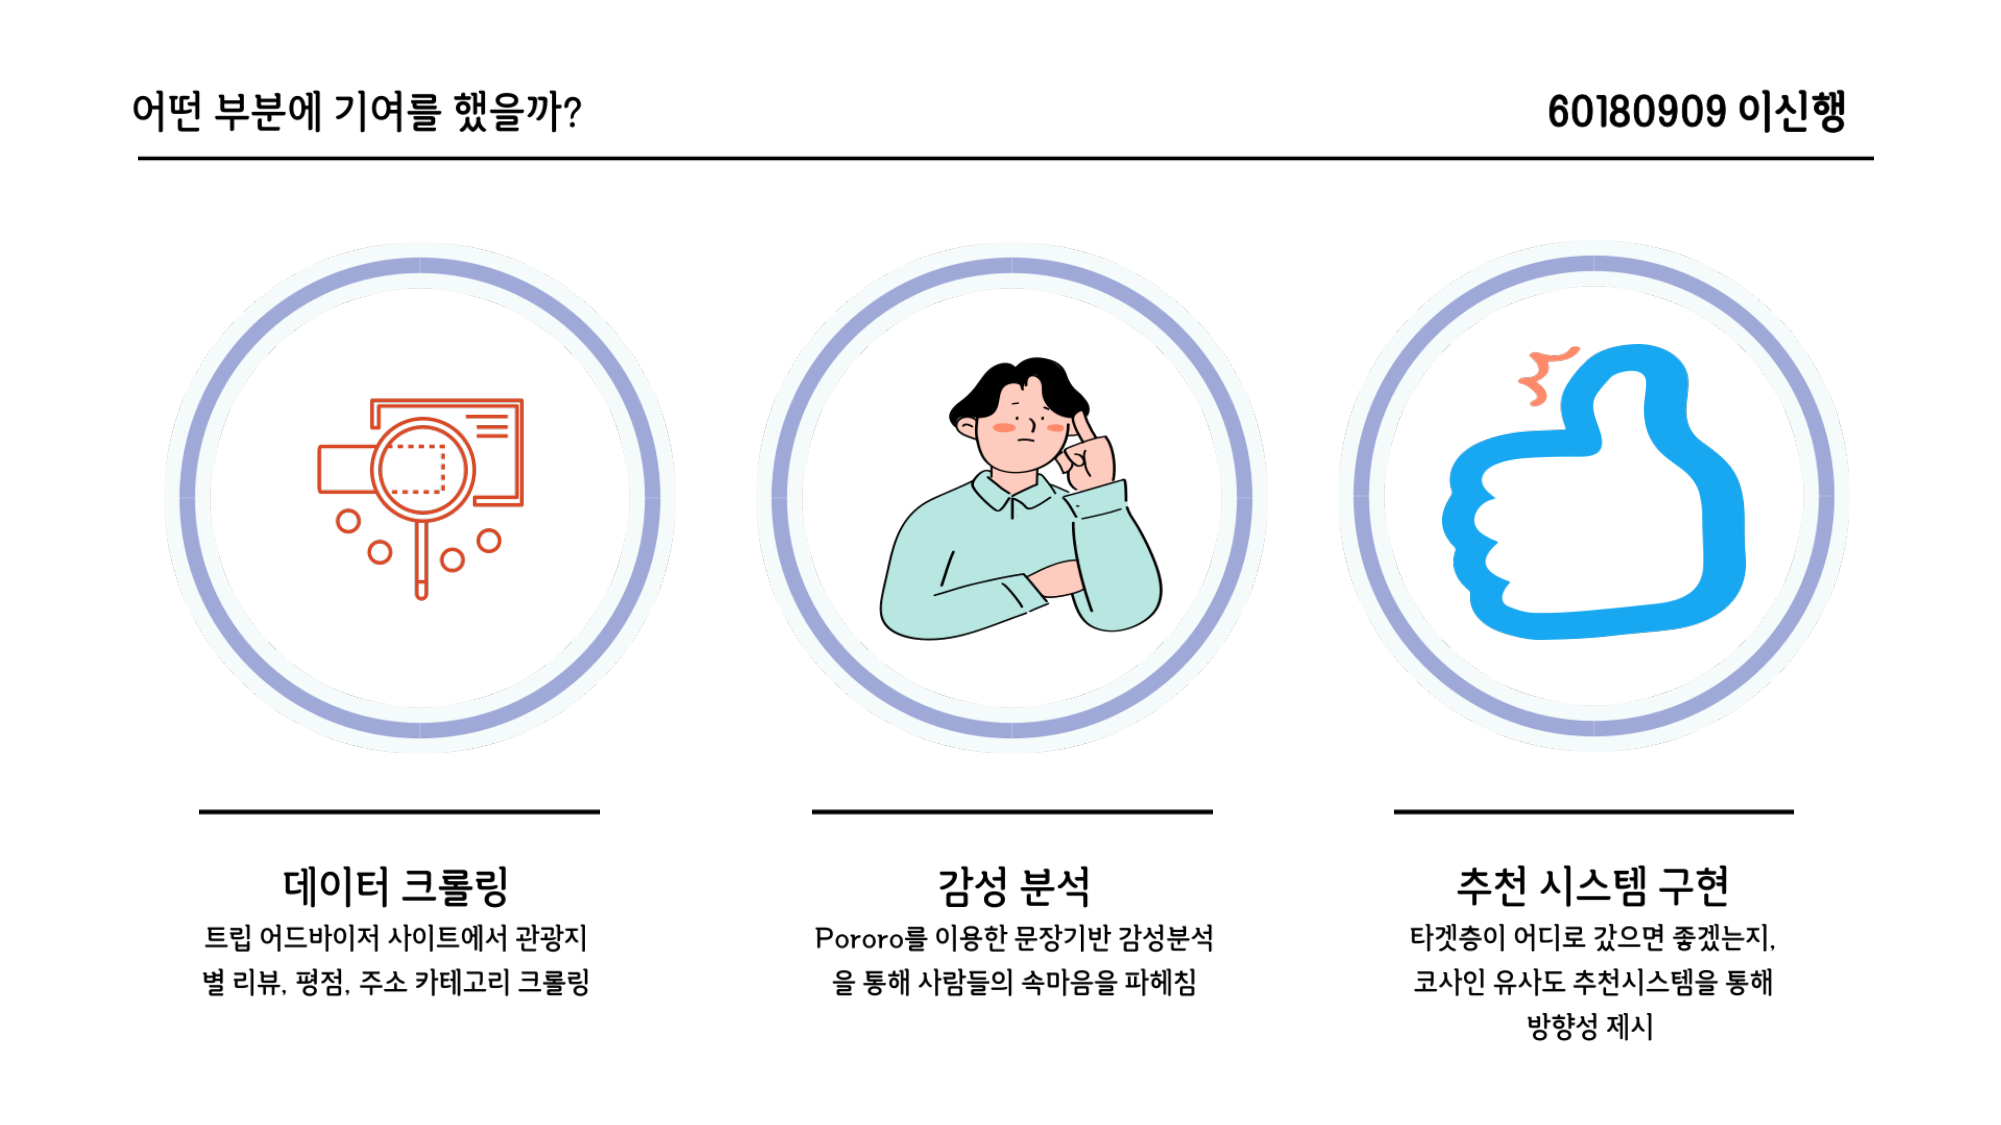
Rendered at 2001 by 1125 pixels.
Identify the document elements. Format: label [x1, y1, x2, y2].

picture [193, 852, 610, 1016]
text_box [315, 394, 525, 603]
text_box [1338, 240, 1850, 752]
picture [806, 852, 1232, 1015]
text_box [199, 803, 600, 821]
picture [125, 76, 601, 152]
picture [1393, 851, 1797, 1060]
text_box [1394, 803, 1794, 821]
text_box [137, 151, 1874, 166]
text_box [756, 242, 1268, 754]
text_box [877, 354, 1169, 643]
text_box [812, 803, 1213, 821]
text_box [1442, 344, 1746, 640]
picture [1541, 76, 1863, 152]
text_box [164, 242, 676, 754]
